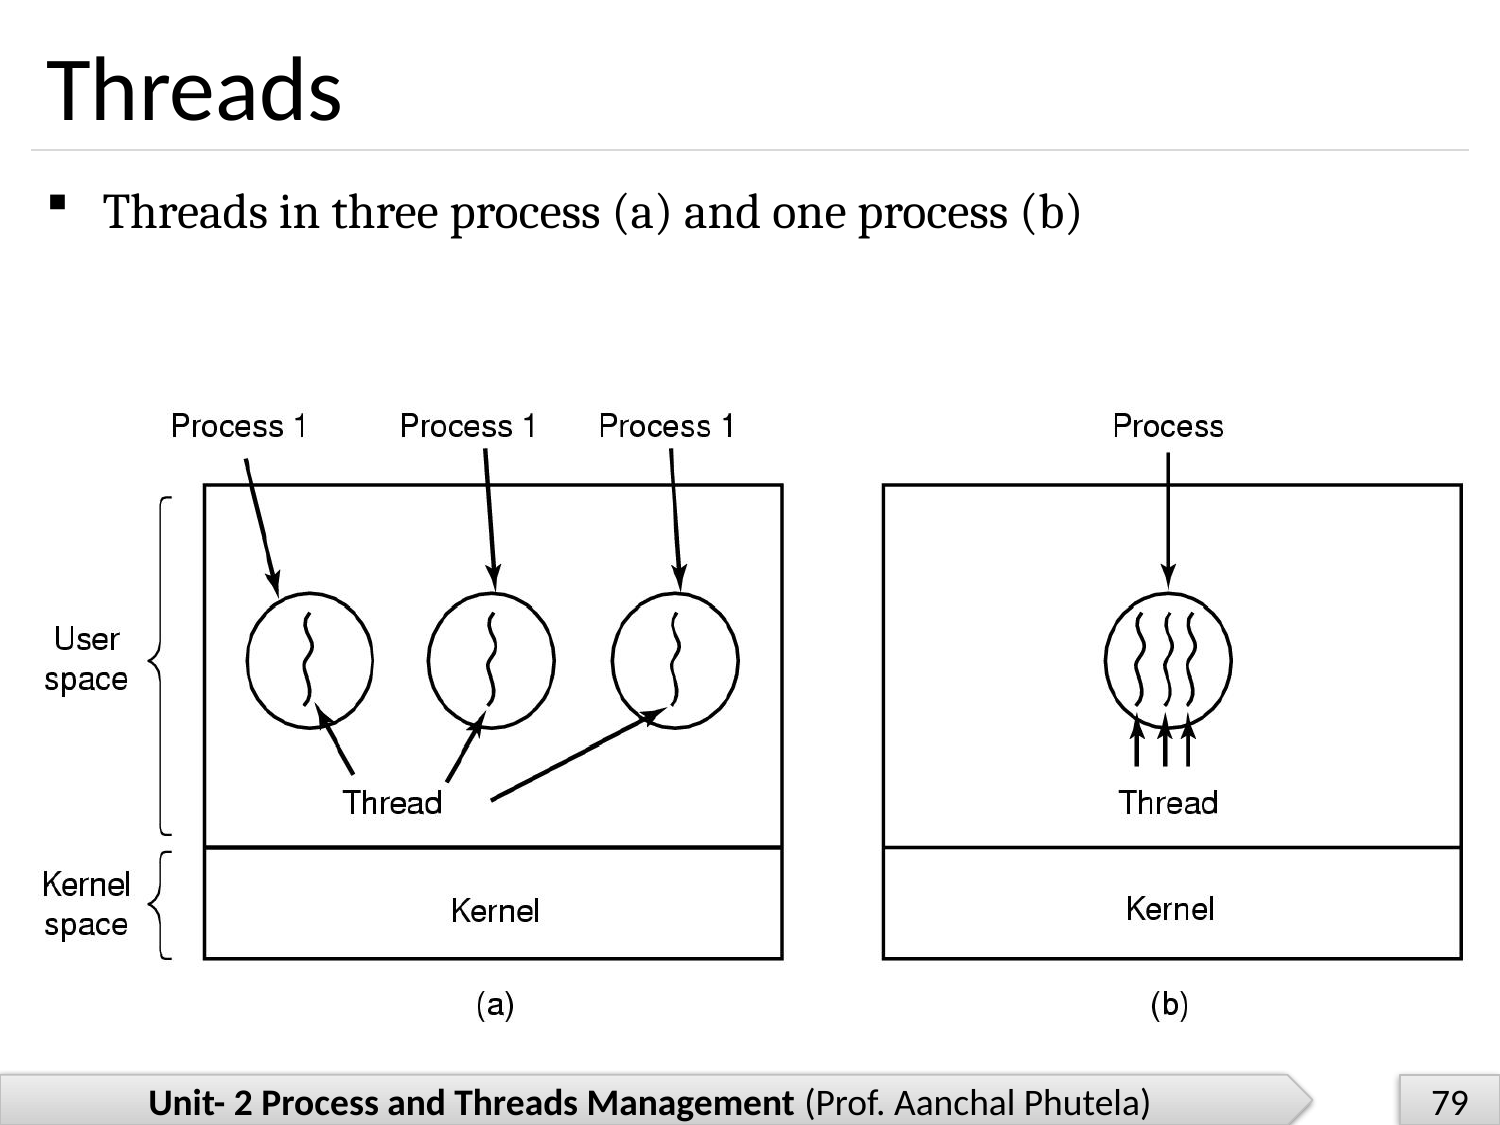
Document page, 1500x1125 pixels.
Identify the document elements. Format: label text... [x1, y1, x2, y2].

picture [37, 399, 1469, 1026]
title Threads [31, 17, 1469, 150]
list Threads in three process (a) and one process (b) [31, 162, 1469, 1038]
